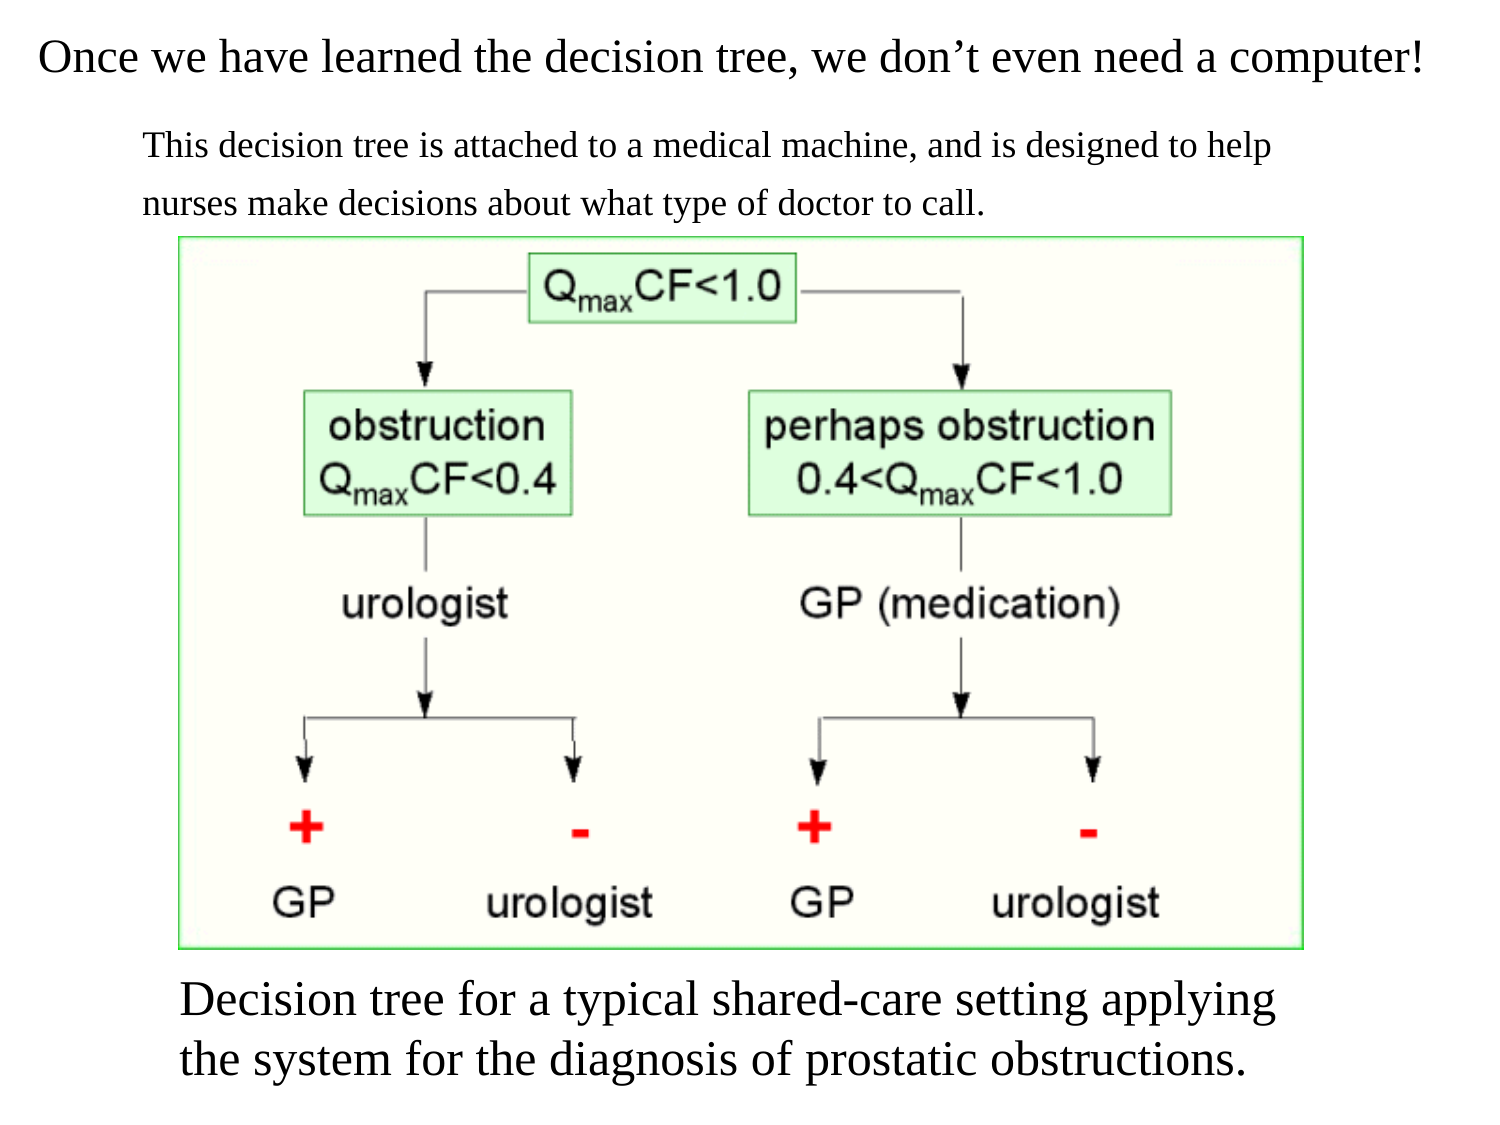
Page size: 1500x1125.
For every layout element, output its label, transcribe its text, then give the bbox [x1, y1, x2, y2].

text_box Decision tree for a typical shared-care setting applying the system for the diagnosis of prostatic obstructions. [164, 957, 1313, 1093]
text_box Once we have learned the decision tree, we don’t even need a computer! [23, 17, 1500, 90]
picture [178, 236, 1304, 950]
text_box This decision tree is attached to a medical machine, and is designed to help nurses make decisions about what type of doctor to call. [127, 112, 1369, 233]
